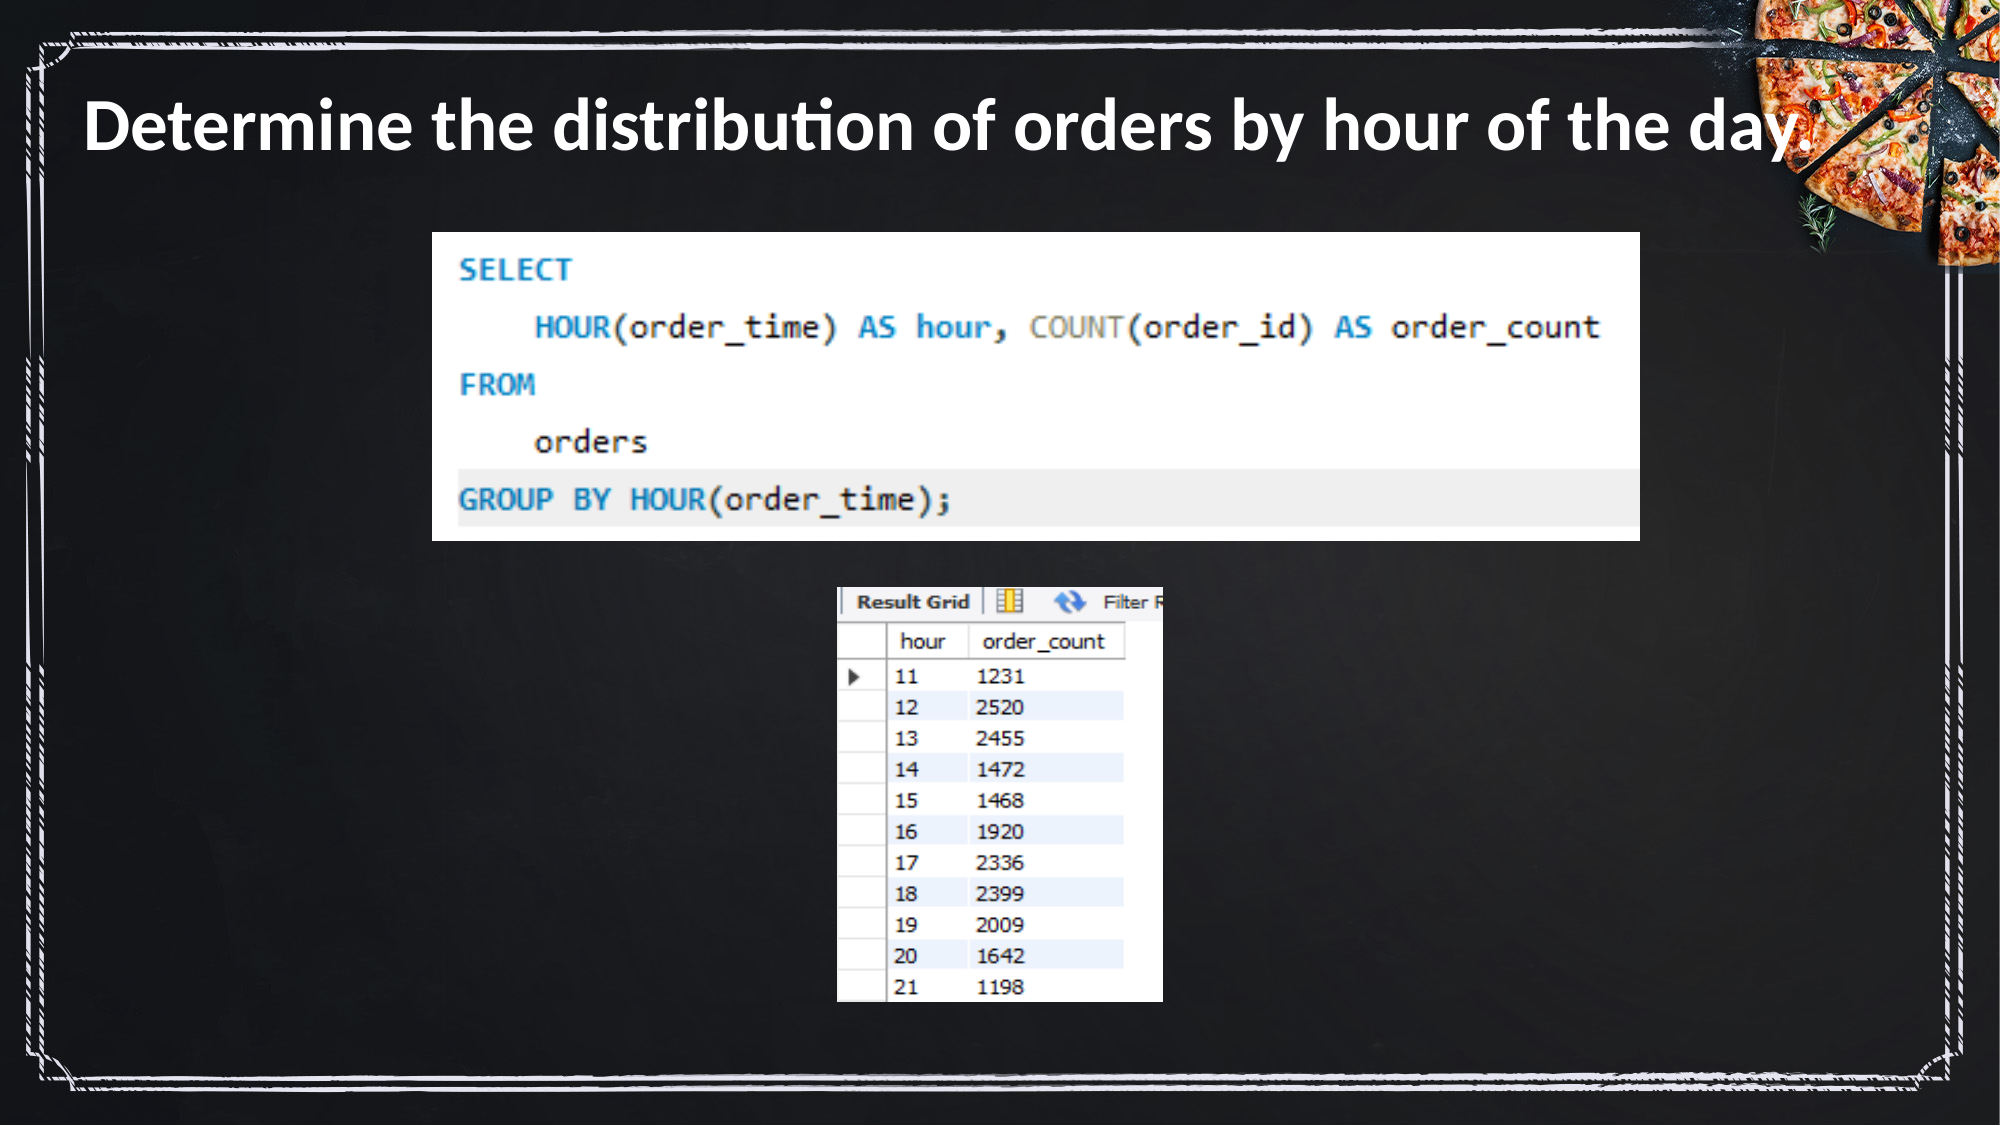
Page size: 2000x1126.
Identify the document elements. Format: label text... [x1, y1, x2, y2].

title Determine the distribution of orders by hour of the day. [66, 54, 1867, 186]
picture [0, 0, 2000, 1125]
